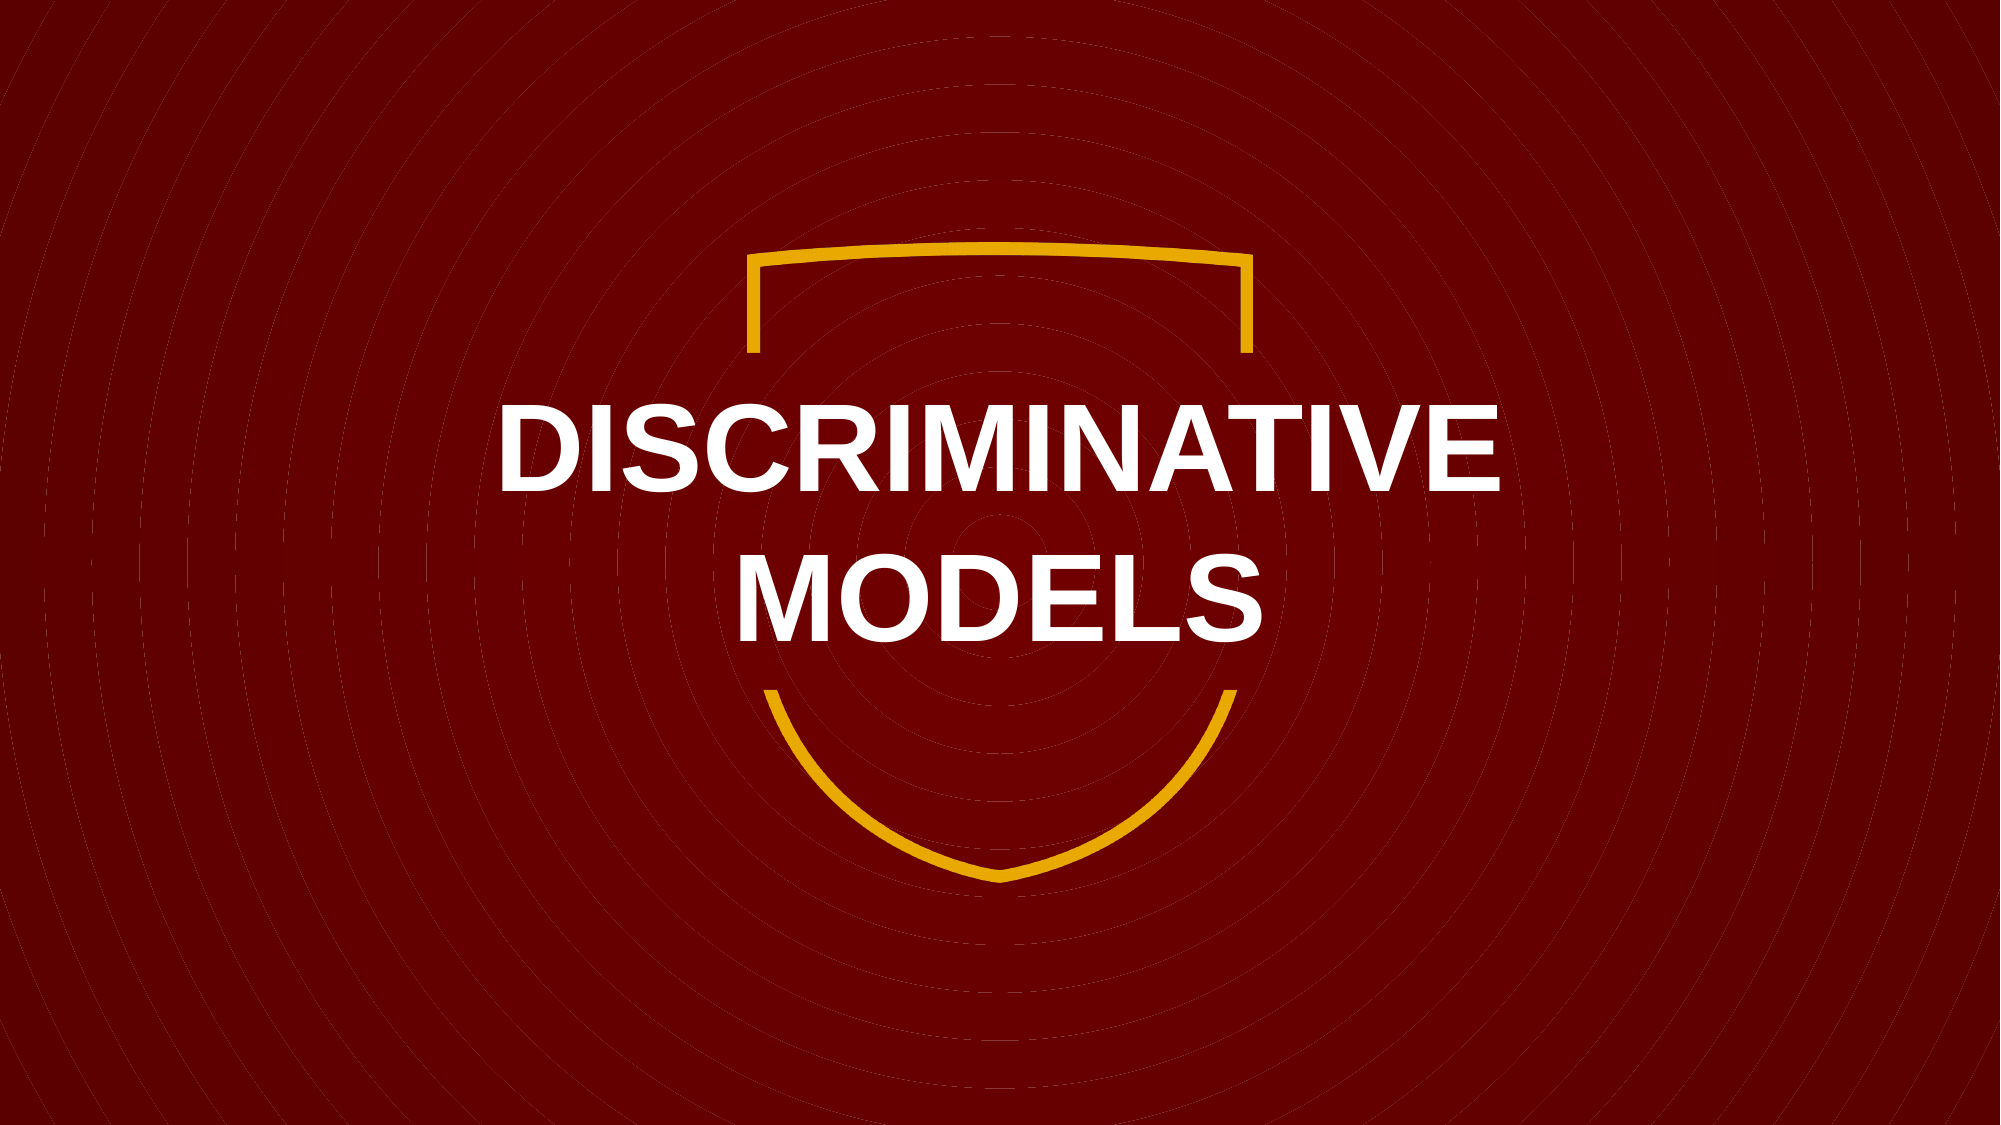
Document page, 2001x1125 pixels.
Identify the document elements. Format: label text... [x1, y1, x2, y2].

picture [747, 769, 1253, 883]
title Discriminative models [288, 264, 1712, 769]
picture [747, 242, 1253, 264]
